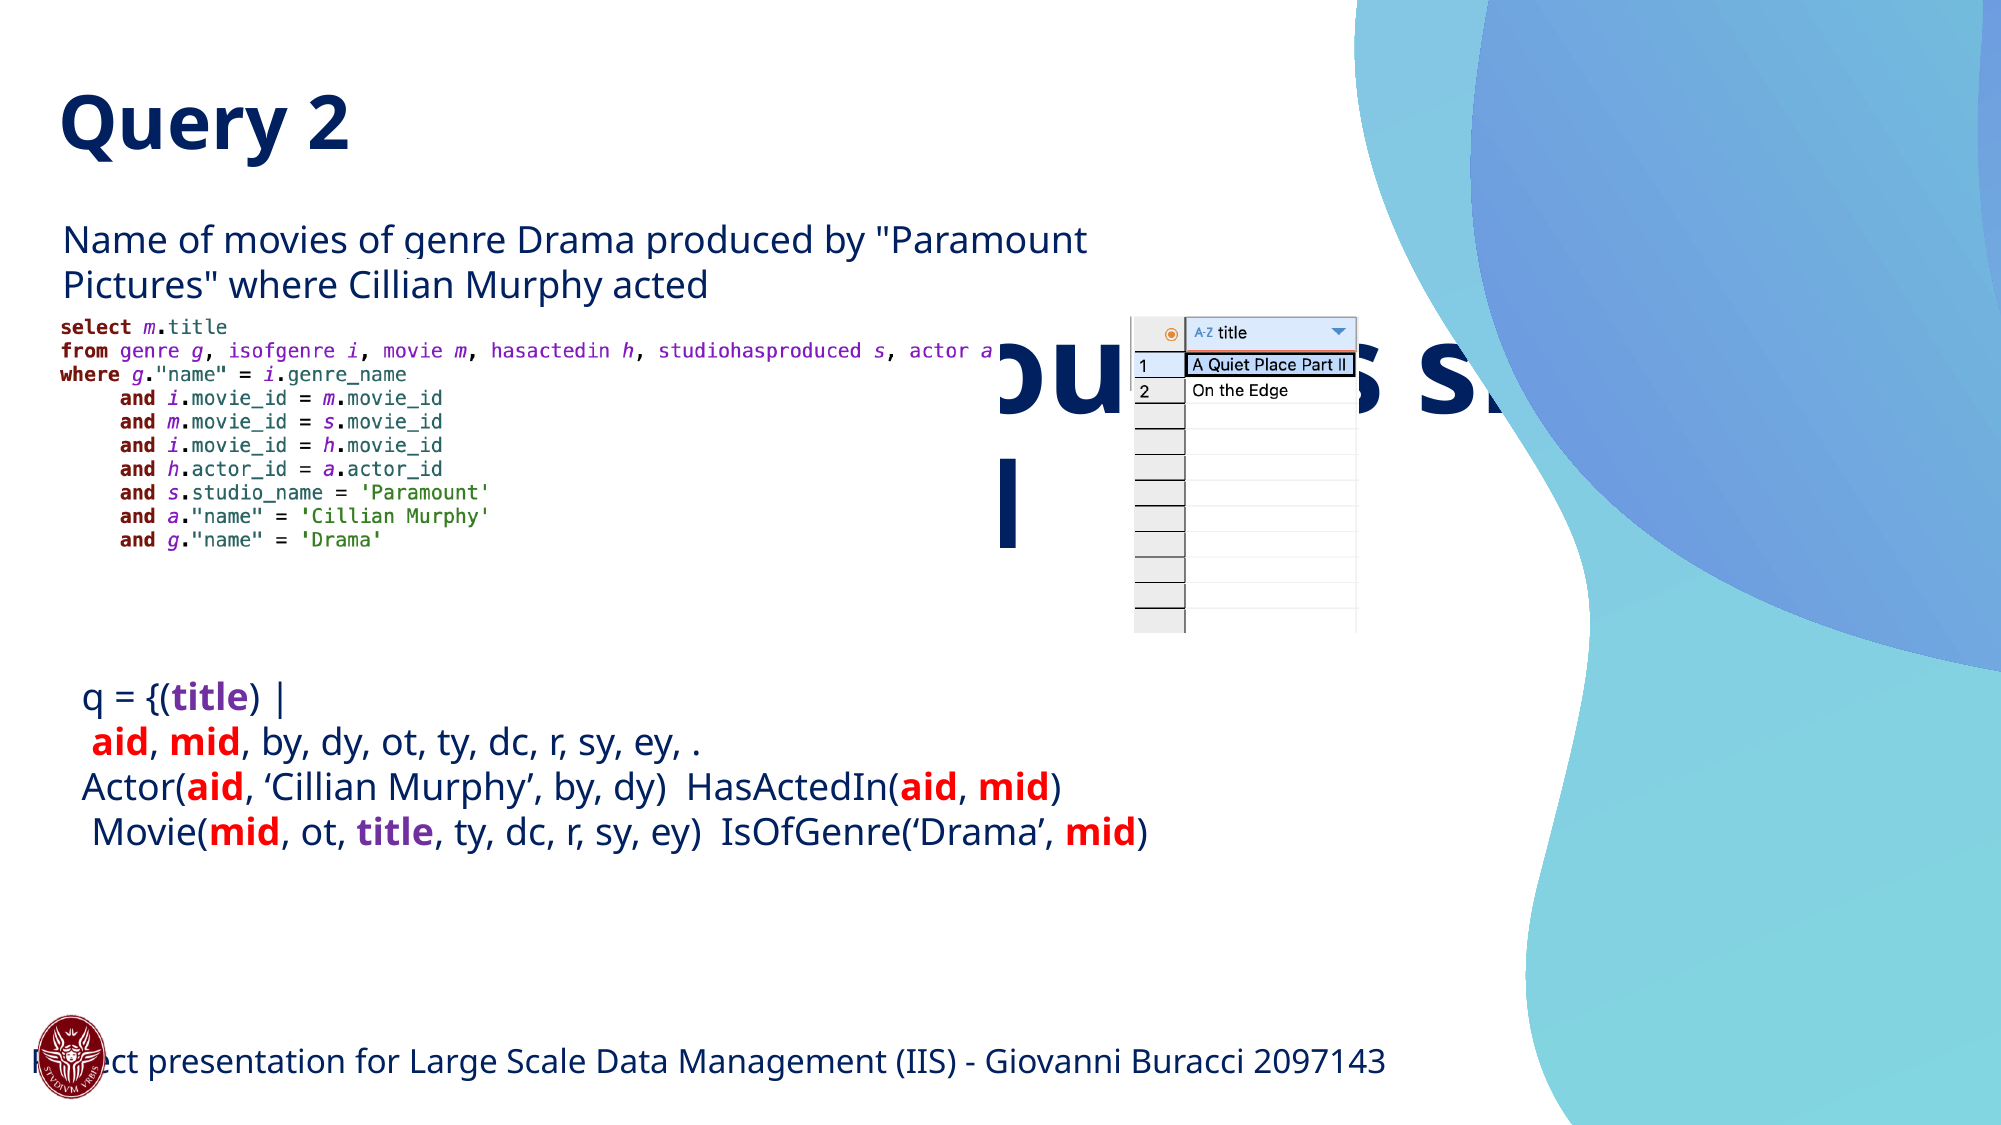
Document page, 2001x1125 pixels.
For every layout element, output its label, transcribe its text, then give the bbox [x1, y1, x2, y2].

title Human resources slide 1 [249, 184, 1340, 576]
picture [1130, 315, 1359, 633]
text_box Query 2 [43, 67, 366, 172]
picture [37, 1013, 113, 1103]
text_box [1340, 0, 2000, 1125]
picture [50, 315, 1000, 565]
text_box Name of movies of genre Drama produced by "Paramount Pictures" where Cillian Murphy acted [47, 209, 1268, 314]
